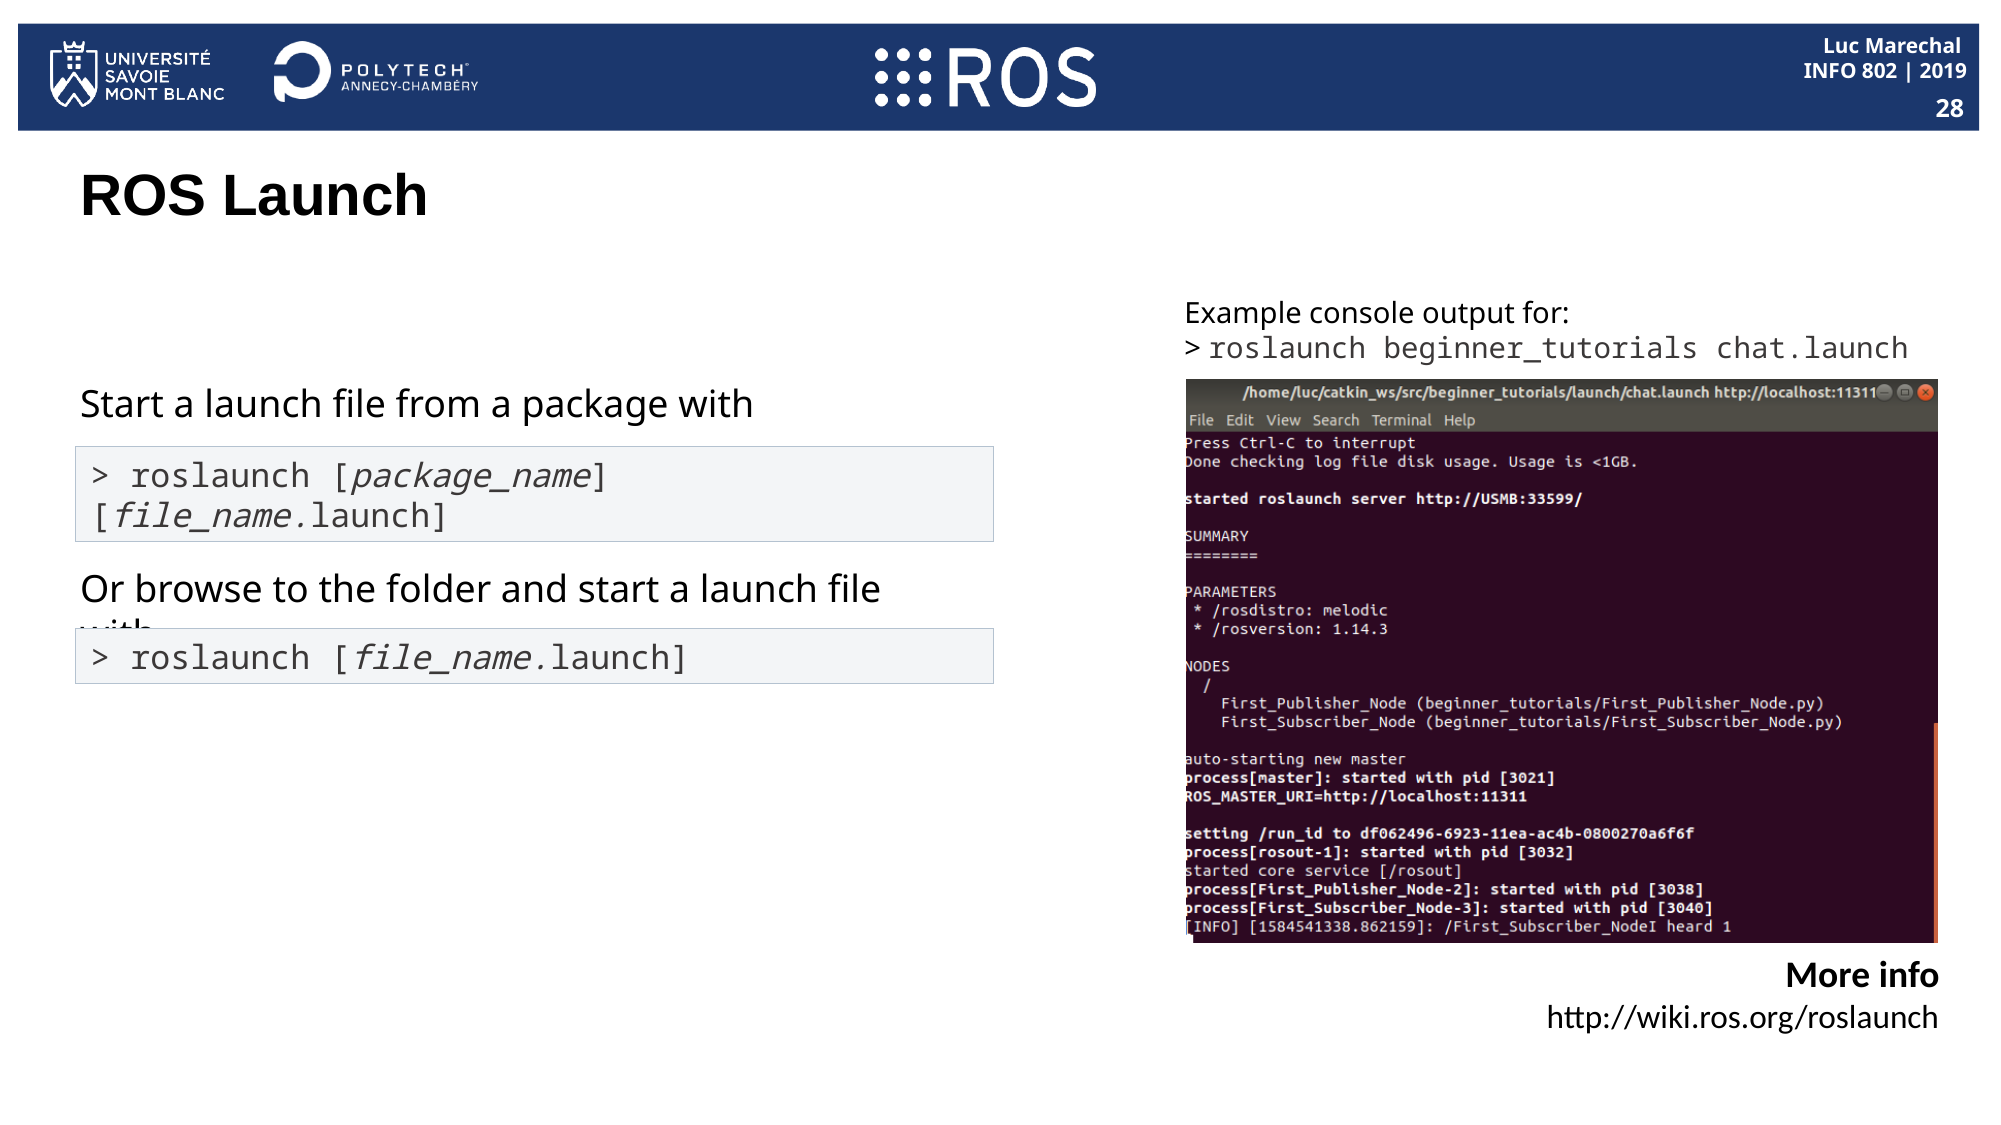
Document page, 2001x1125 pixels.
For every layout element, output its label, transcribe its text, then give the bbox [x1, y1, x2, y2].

slide_number 28 [1804, 79, 1980, 140]
picture [50, 41, 224, 107]
text_box > roslaunch [file_name.launch] [75, 628, 994, 684]
text_box Or browse to the folder and start a launch file with [65, 558, 962, 663]
title ROS Launch [65, 154, 1791, 239]
picture [1186, 379, 1938, 943]
text_box Start a launch file from a package with [65, 372, 934, 433]
picture [875, 47, 1096, 107]
text_box More info http://wiki.ros.org/roslaunch [1520, 942, 1955, 1042]
text_box > roslaunch [package_name] [file_name.launch] [75, 446, 994, 542]
picture [274, 41, 478, 102]
text_box Example console output for: > roslaunch beginner_tutorials chat.launch [1169, 286, 1955, 372]
